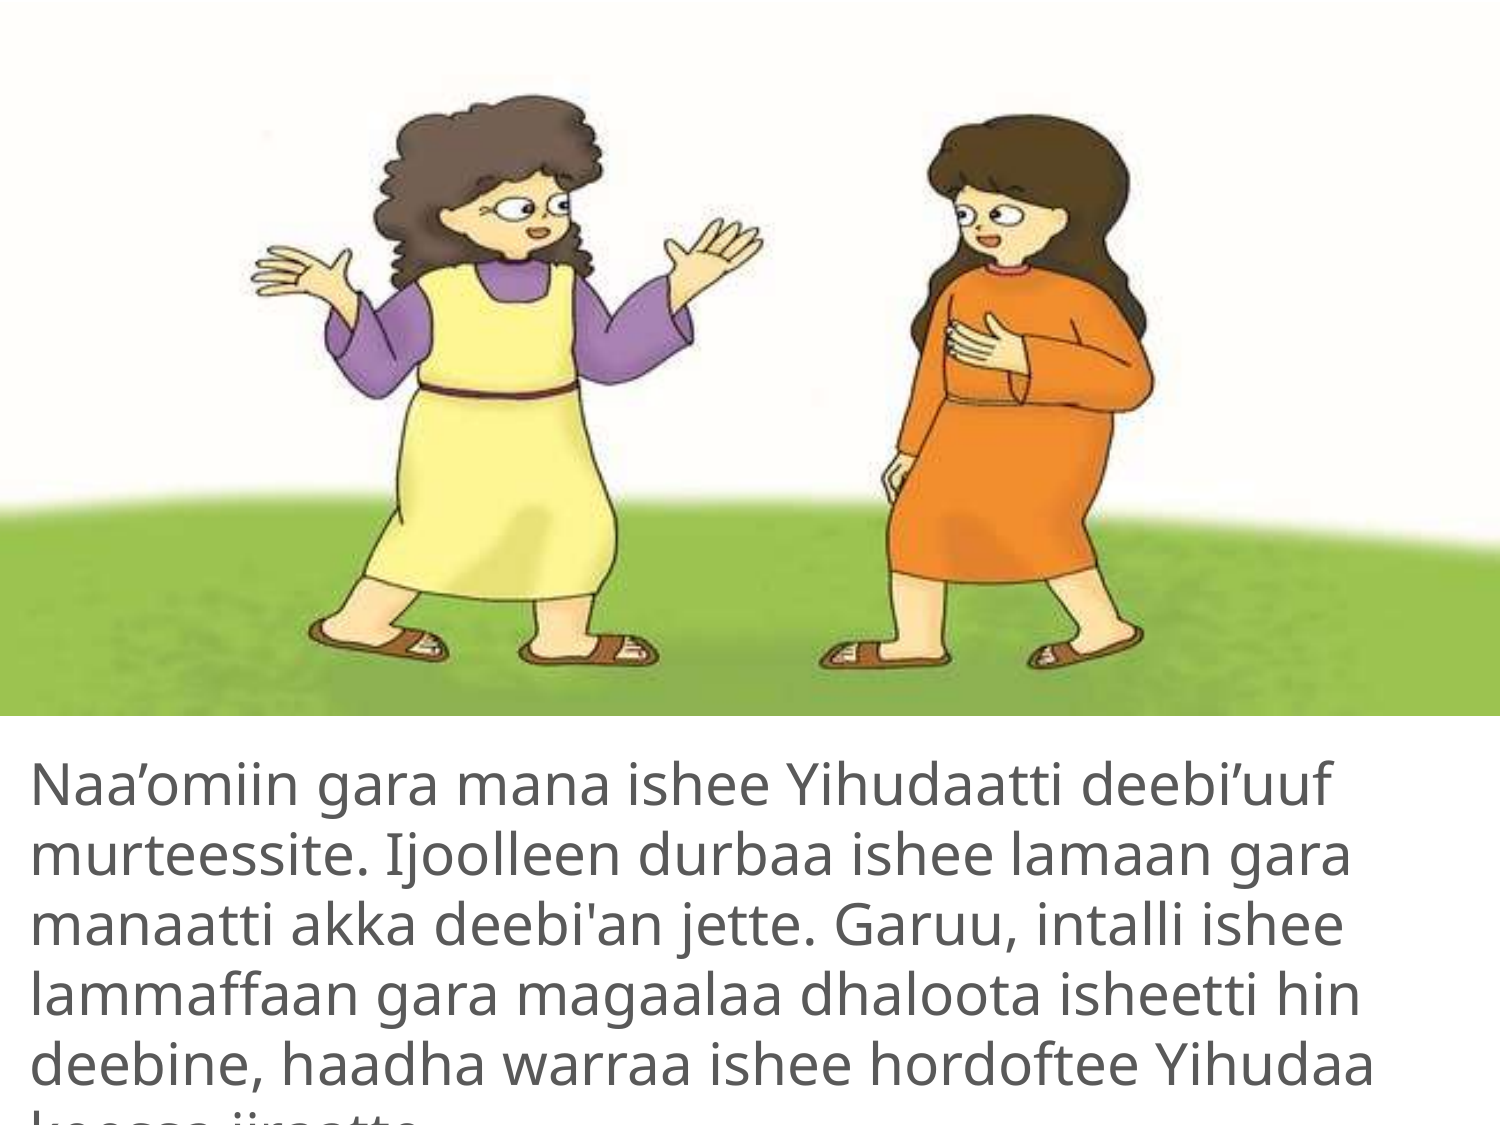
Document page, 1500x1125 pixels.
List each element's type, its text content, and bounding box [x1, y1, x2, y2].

picture [0, 1, 1500, 717]
text_box Naa’omiin gara mana ishee Yihudaatti deebi’uuf murteessite. Ijoolleen durbaa ishee lamaan gara manaatti akka deebi'an jette. Garuu, intalli ishee lammaffaan gara magaalaa dhaloota isheetti hin deebine, haadha warraa ishee hordoftee Yihudaa keessa jiraatte. [14, 739, 1486, 1125]
